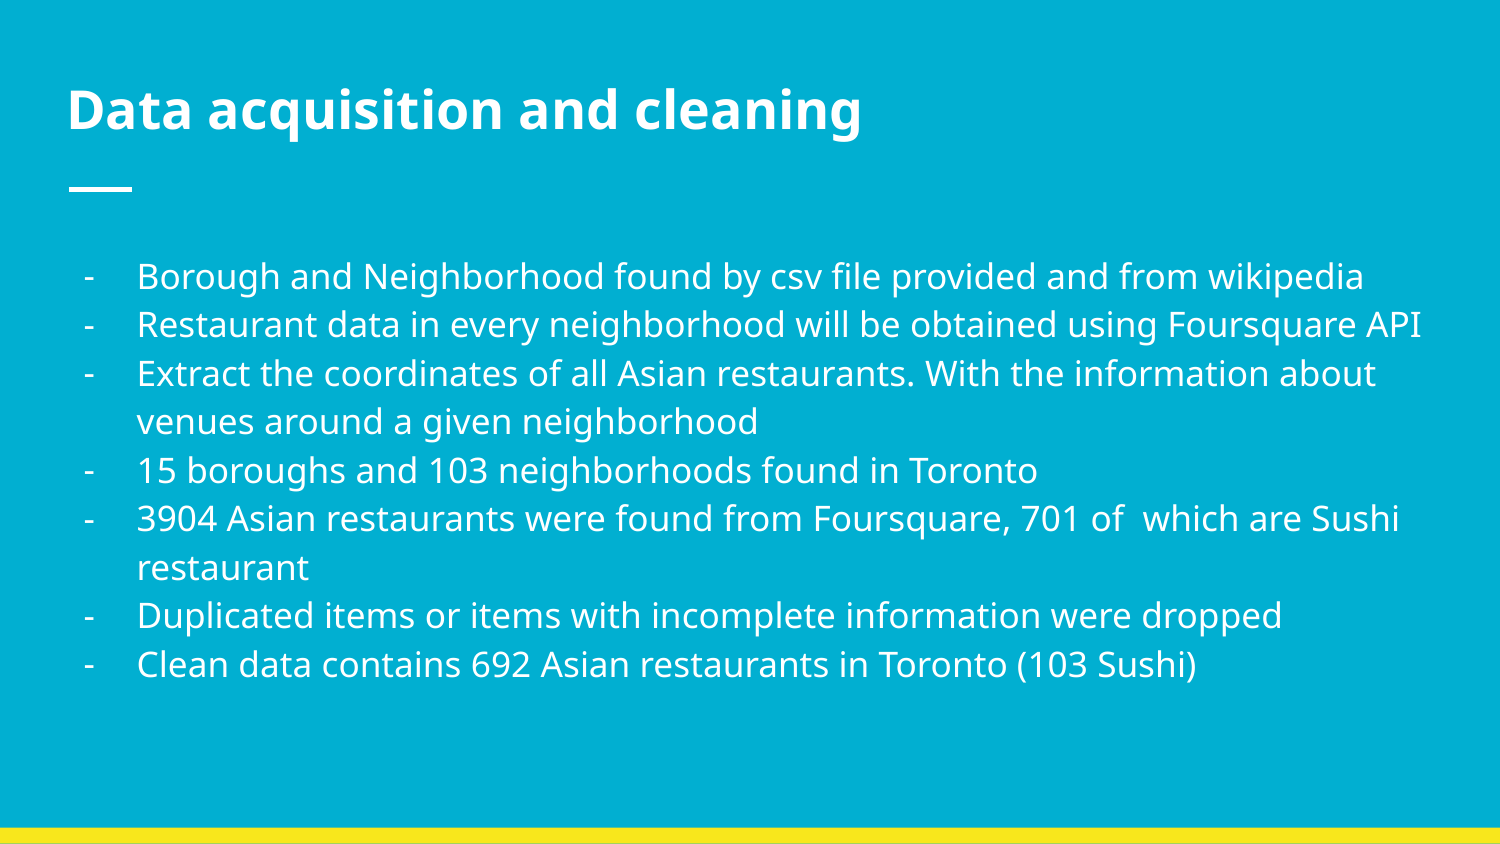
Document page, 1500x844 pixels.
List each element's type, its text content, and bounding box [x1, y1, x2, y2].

title Data acquisition and cleaning [51, 61, 1449, 167]
list Borough and Neighborhood found by csv file provided and from wikipedia Restaurant data in every neighborhood will be obtained using Foursquare API Extract the coordinates of all Asian restaurants. With the information about venues around a given neighborhood 15 boroughs and 103 neighborhoods found in Toronto 3904 Asian restaurants were found from Foursquare, 701 of which are Sushi restaurant Duplicated items or items with incomplete information were dropped Clean data contains 692 Asian restaurants in Toronto (103 Sushi) [51, 232, 1449, 750]
